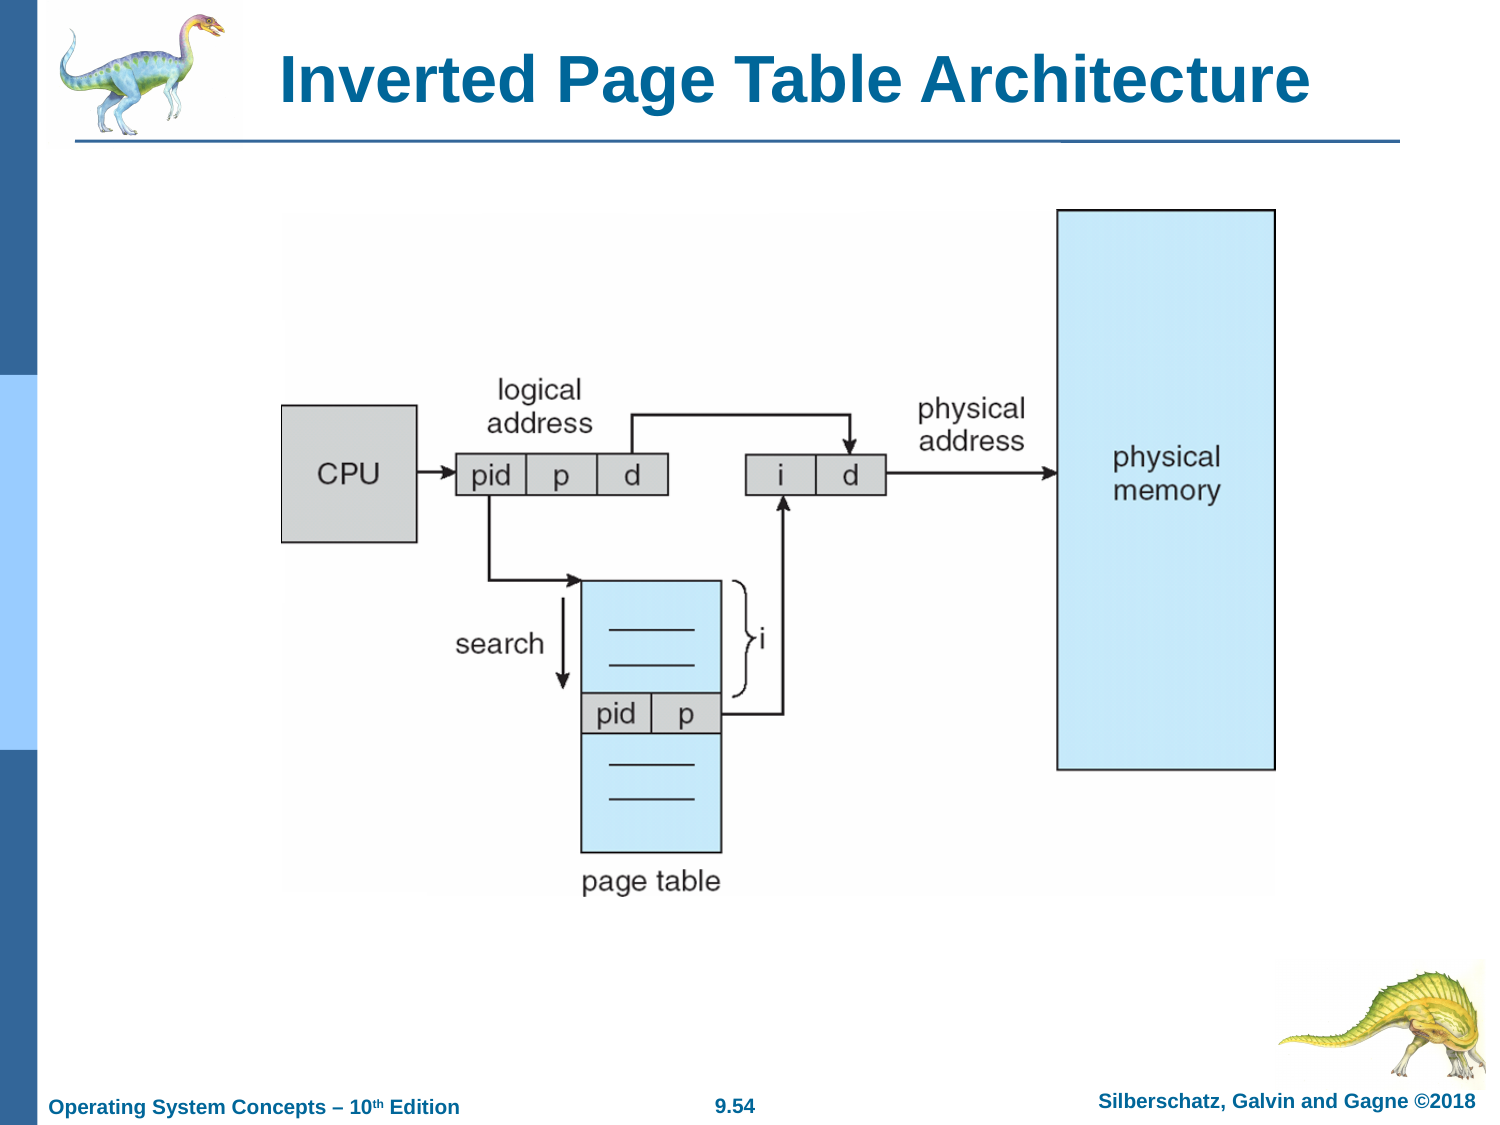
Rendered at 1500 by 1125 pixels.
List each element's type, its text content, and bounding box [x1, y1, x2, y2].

picture [46, 0, 243, 149]
title Inverted Page Table Architecture [157, 28, 1436, 124]
picture [281, 208, 1276, 897]
picture [1275, 959, 1486, 1090]
